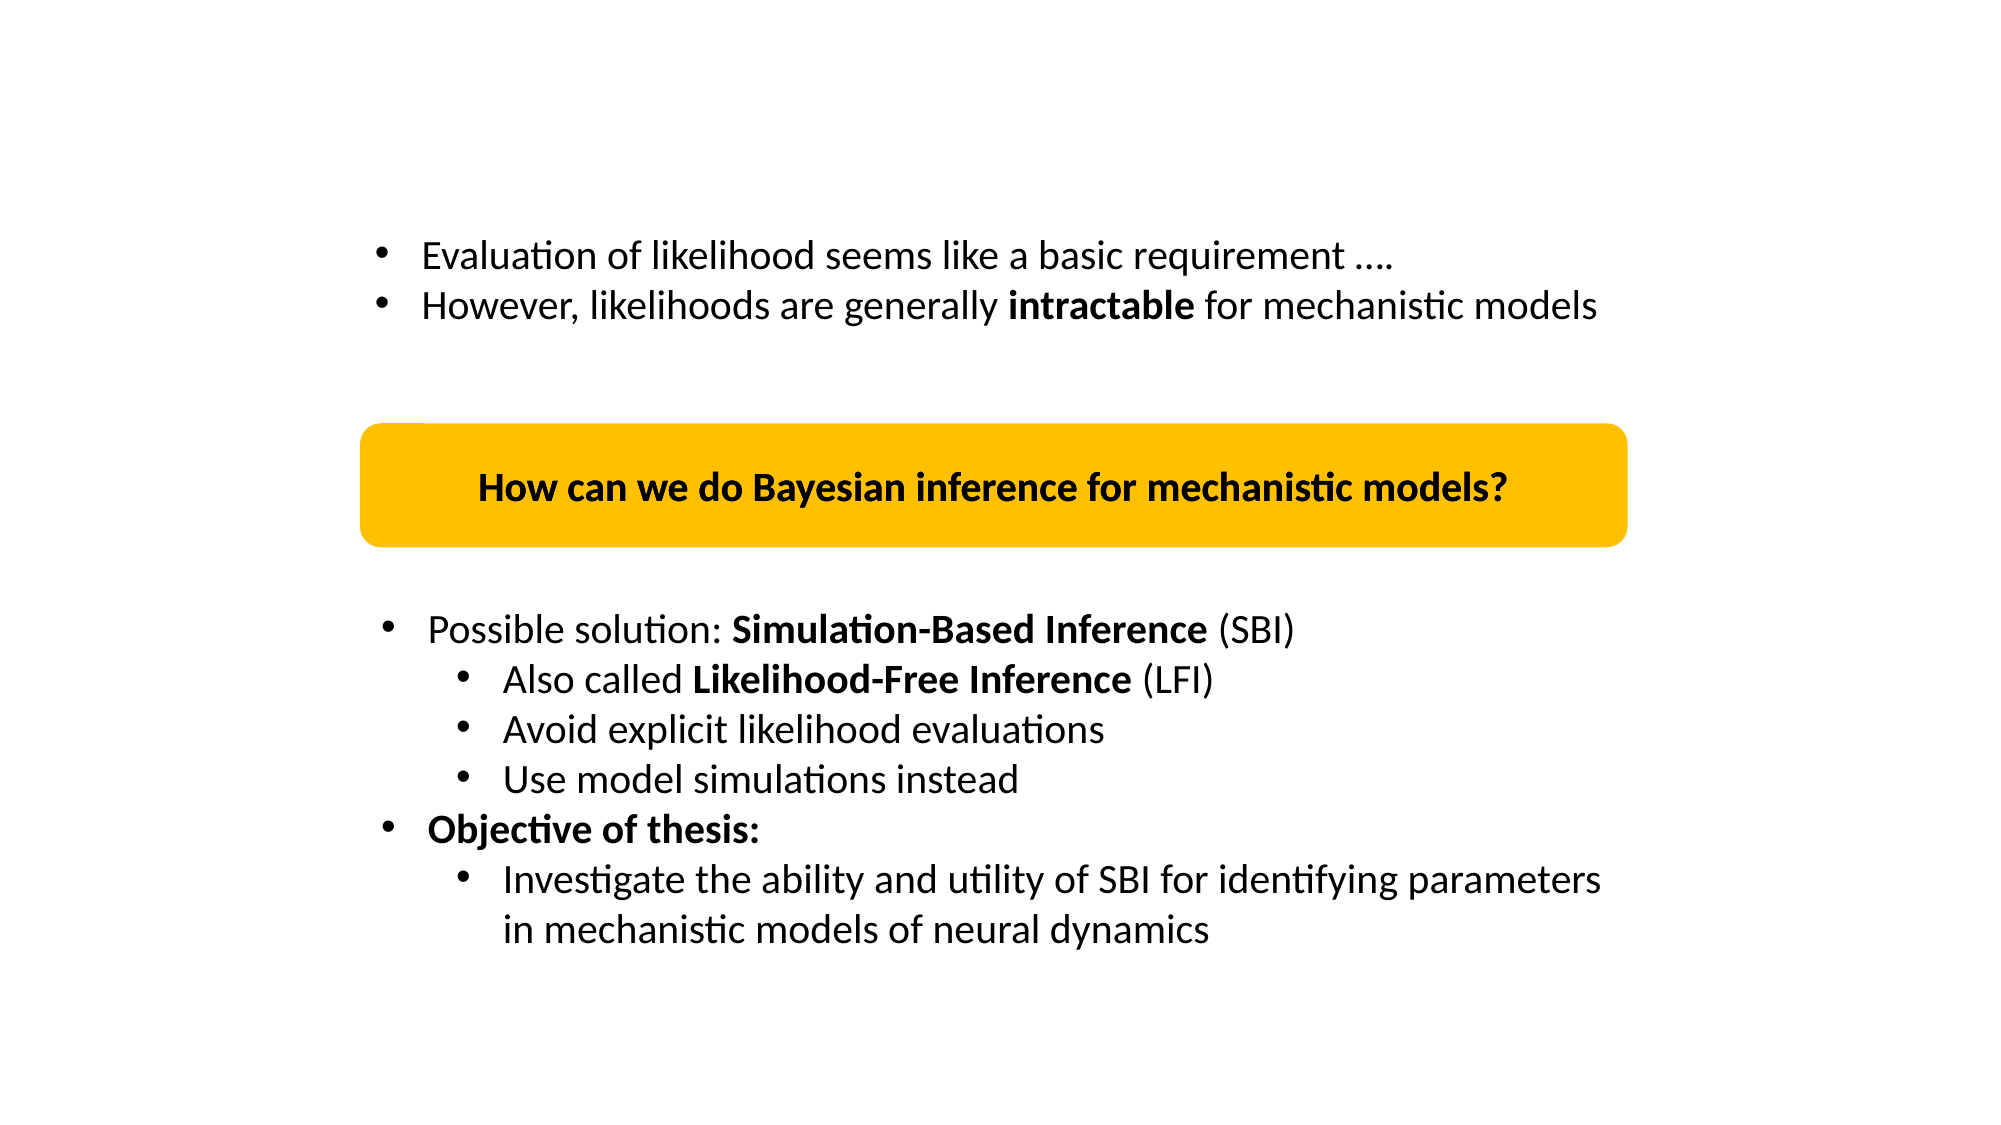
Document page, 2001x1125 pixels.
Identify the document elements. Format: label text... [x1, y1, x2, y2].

text_box How can we do Bayesian inference for mechanistic models? [358, 422, 1629, 549]
text_box Evaluation of likelihood seems like a basic requirement …. However, likelihoods are generally intractable for mechanistic models [359, 121, 1628, 434]
text_box Possible solution: Simulation-Based Inference (SBI) Also called Likelihood-Free Inference (LFI) Avoid explicit likelihood evaluations Use model simulations instead Objective of thesis: Investigate the ability and utility of SBI for identifying parameters in mechanistic models of neural dynamics [365, 598, 1635, 954]
